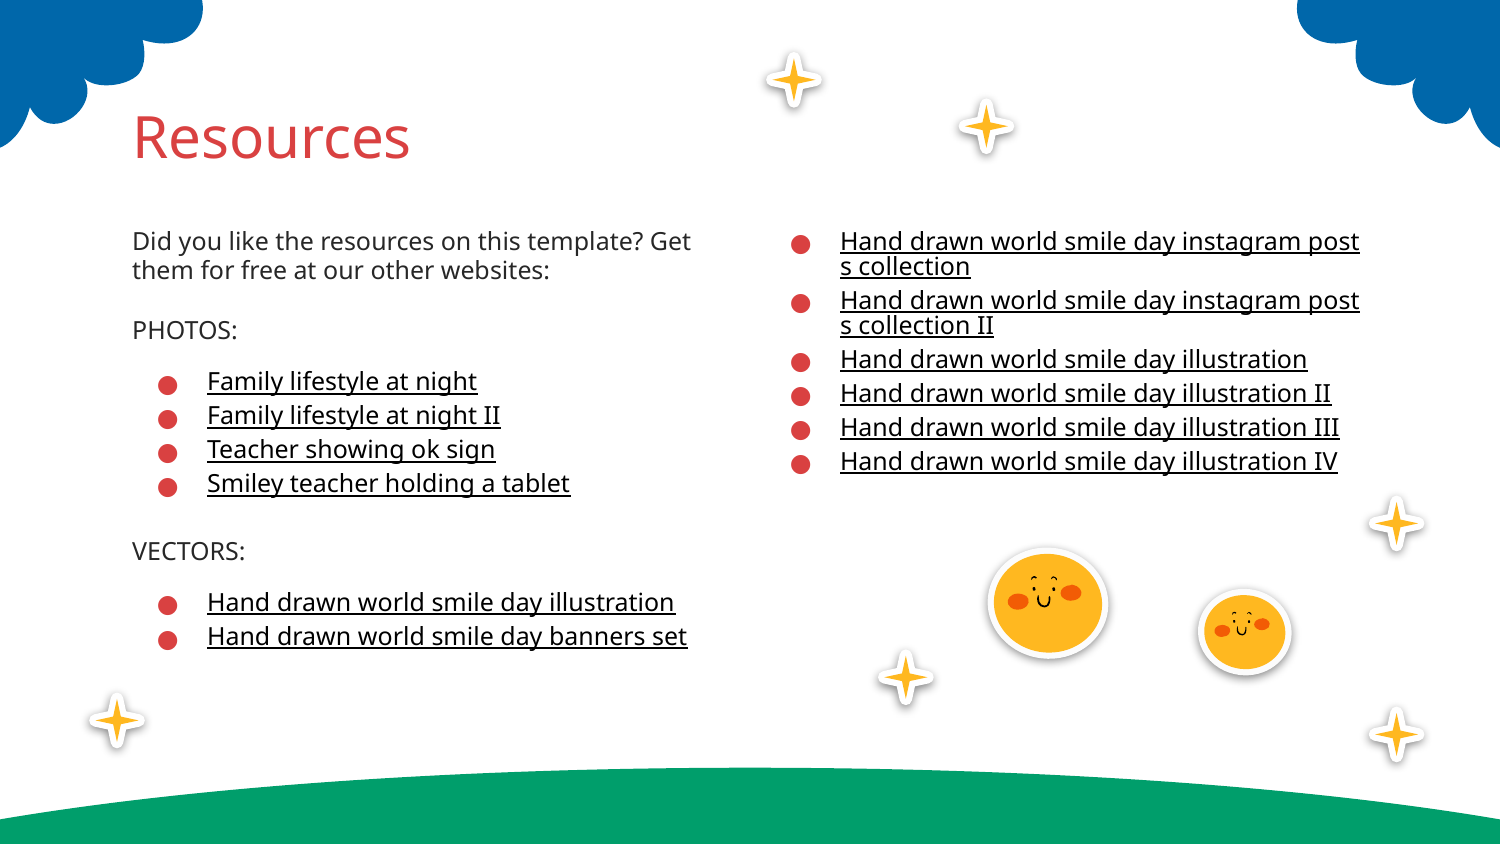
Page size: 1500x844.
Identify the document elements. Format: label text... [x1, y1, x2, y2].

title Resources [116, 88, 1383, 183]
list Did you like the resources on this template? Get them for free at our other websites: PHOTOS: Family lifestyle at night Family lifestyle at night II Teacher showing ok sign Smiley teacher holding a tablet VECTORS: Hand drawn world smile day illustration Hand drawn world smile day banners set [116, 210, 750, 681]
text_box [884, 655, 928, 700]
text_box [991, 550, 1106, 656]
list Hand drawn world smile day instagram posts collection Hand drawn world smile day instagram posts collection II Hand drawn world smile day illustration Hand drawn world smile day illustration II Hand drawn world smile day illustration III Hand drawn world smile day illustration IV [750, 210, 1383, 681]
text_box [1202, 592, 1288, 672]
